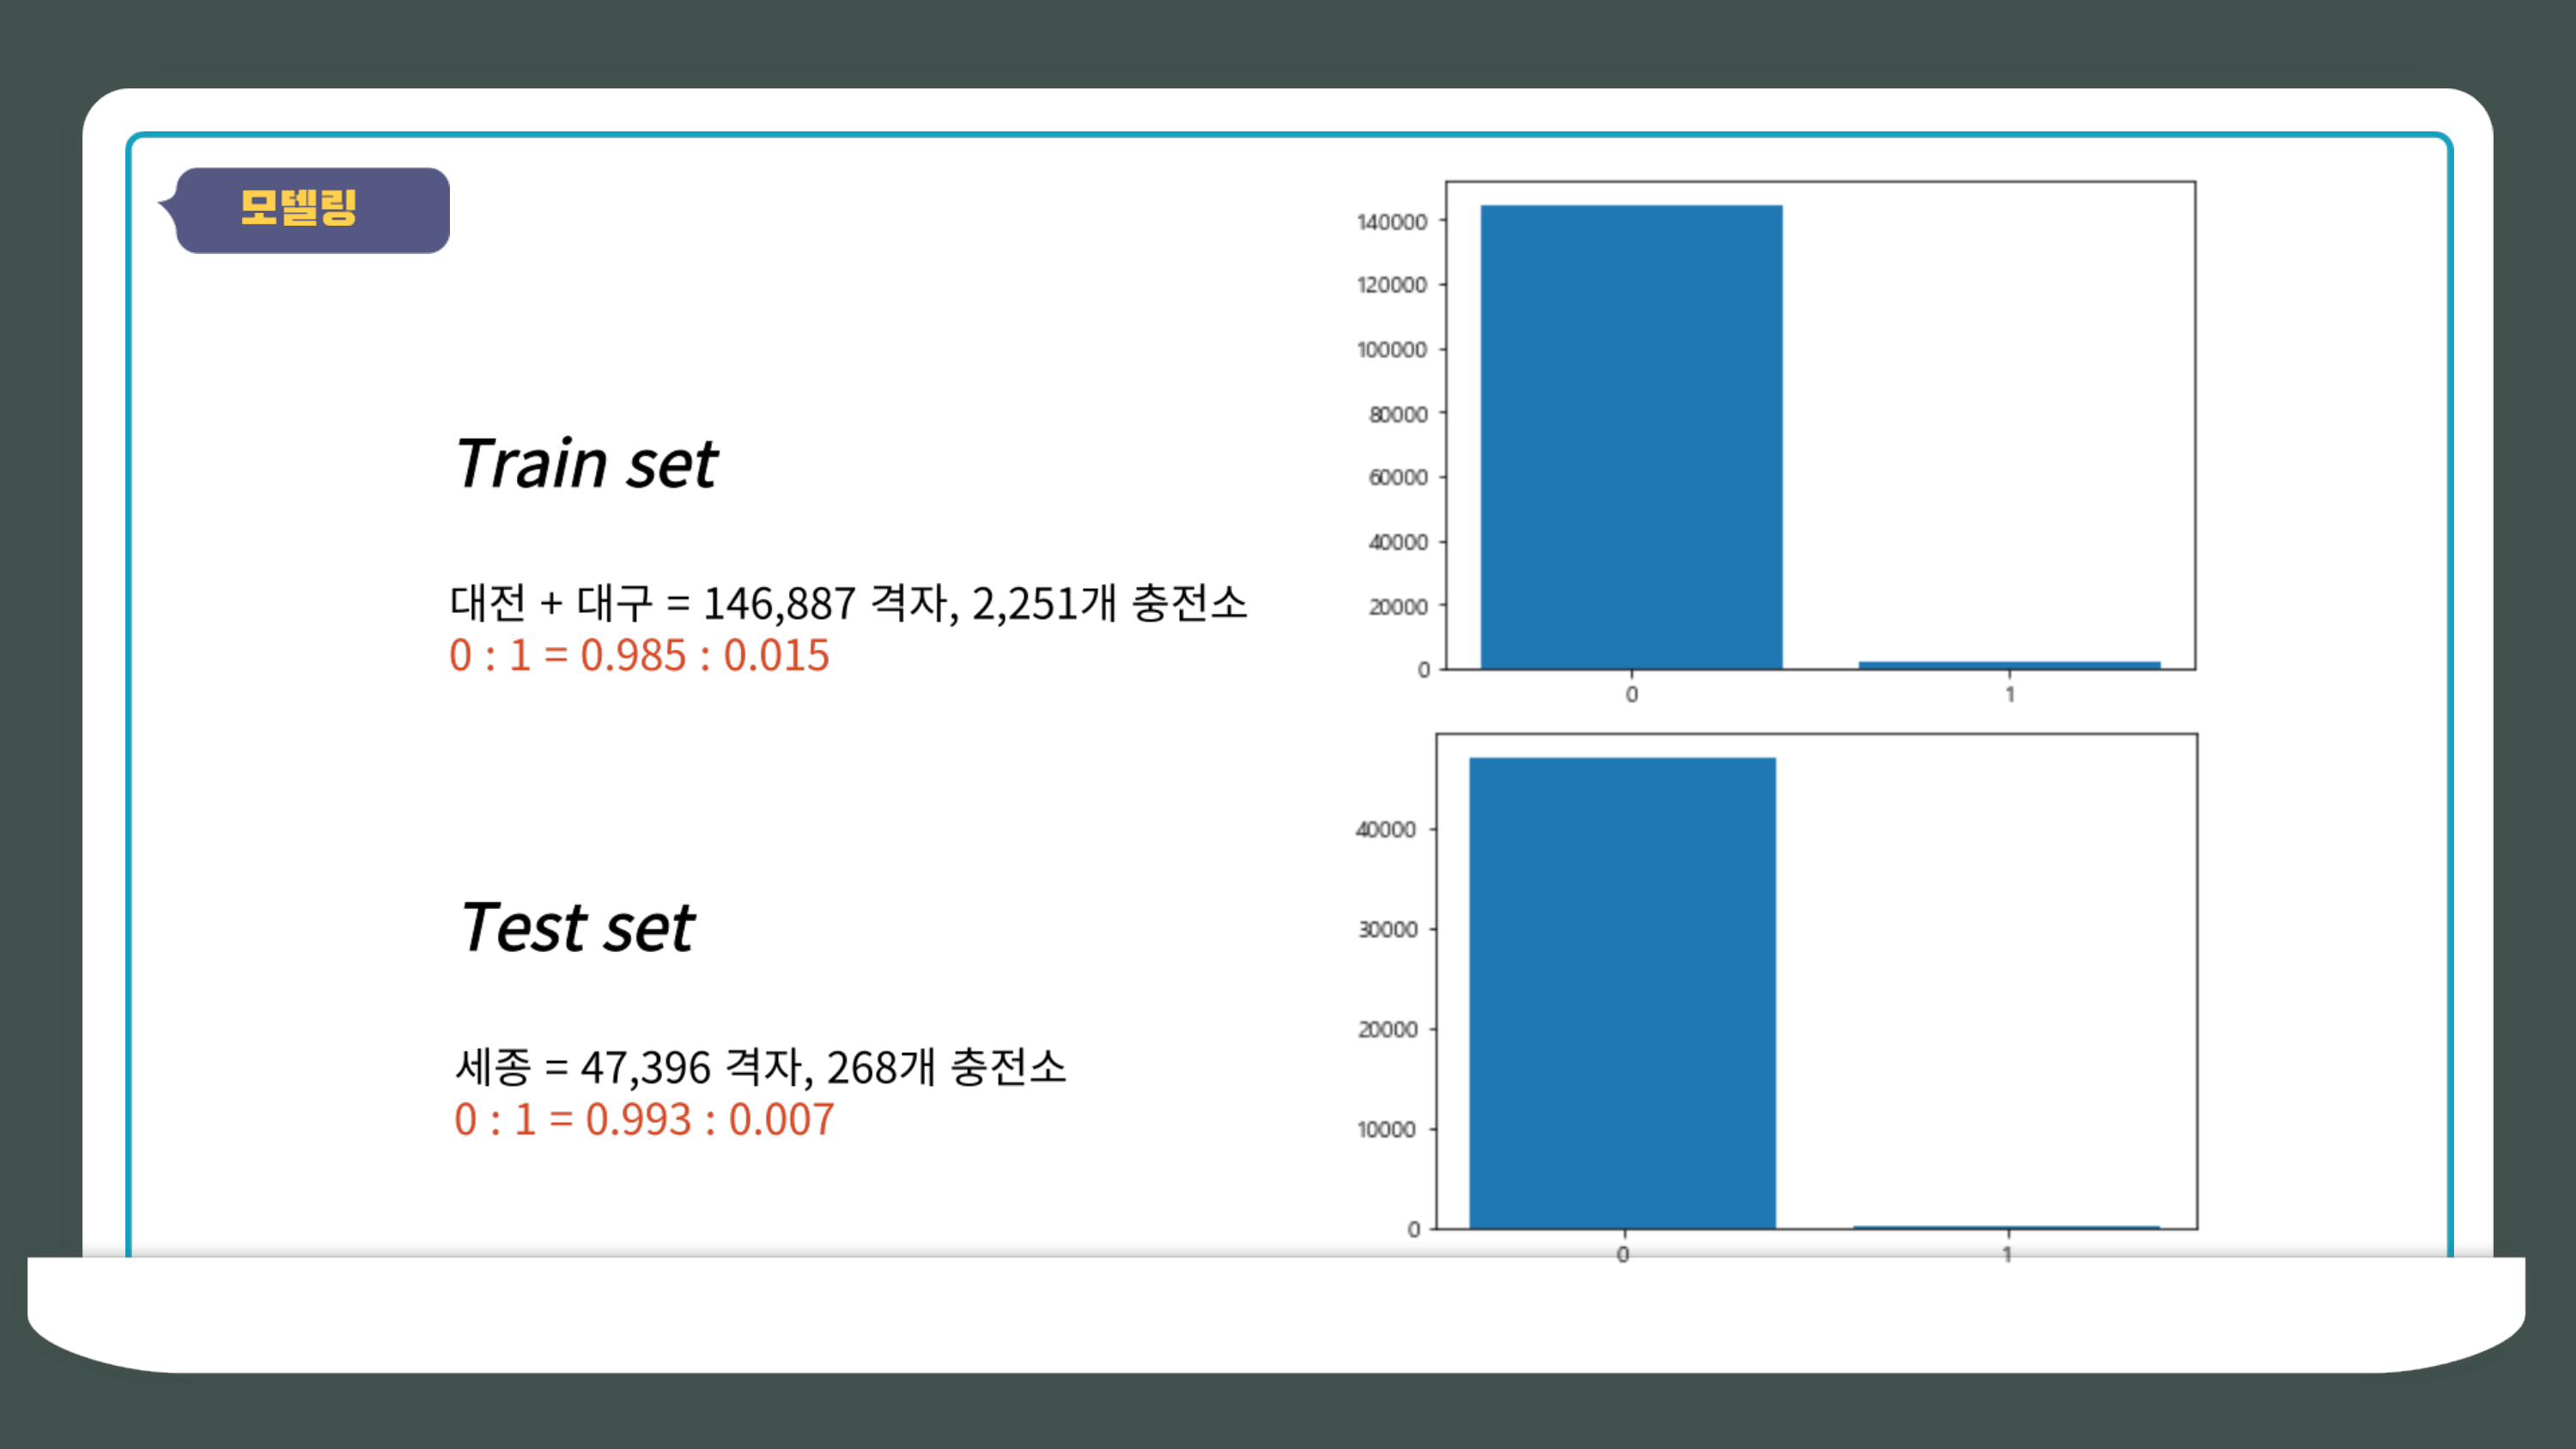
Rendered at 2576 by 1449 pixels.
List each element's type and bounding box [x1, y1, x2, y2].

text_box [157, 167, 450, 255]
text_box [15, 1240, 2552, 1400]
text_box [1340, 725, 2210, 1281]
text_box [1340, 167, 2210, 720]
picture [0, 0, 2576, 1449]
text_box [82, 88, 2494, 1237]
text_box [125, 131, 2454, 1237]
